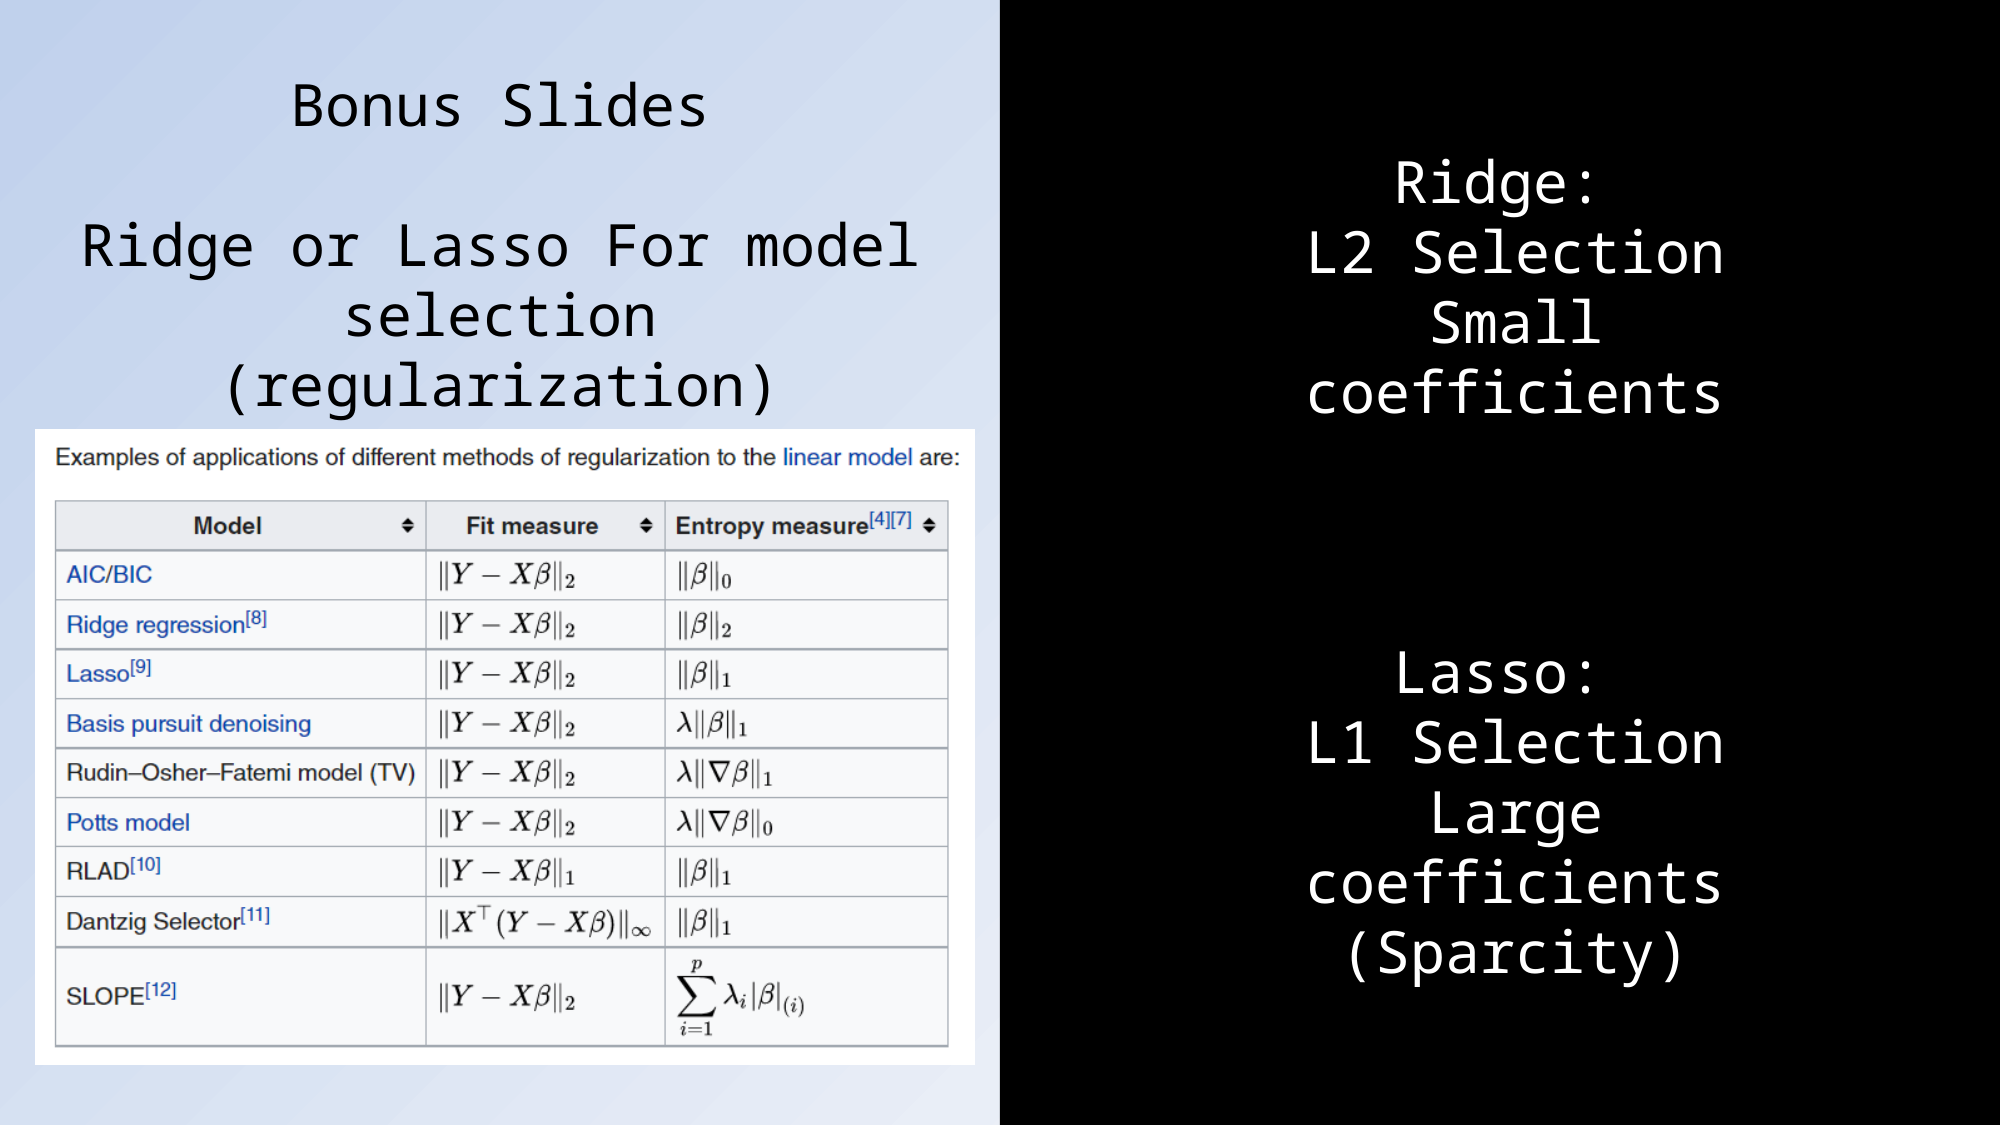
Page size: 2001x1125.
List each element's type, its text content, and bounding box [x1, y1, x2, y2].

text_box Bonus Slides Ridge or Lasso For model selection (regularization) [35, 60, 965, 429]
text_box Ridge: L2 Selection Small coefficients Lasso: L1 Selection Large coefficients (Sparcity) [1225, 68, 1806, 1063]
text_box [999, 0, 2000, 1125]
picture [35, 429, 975, 1065]
text_box [0, 0, 999, 1125]
